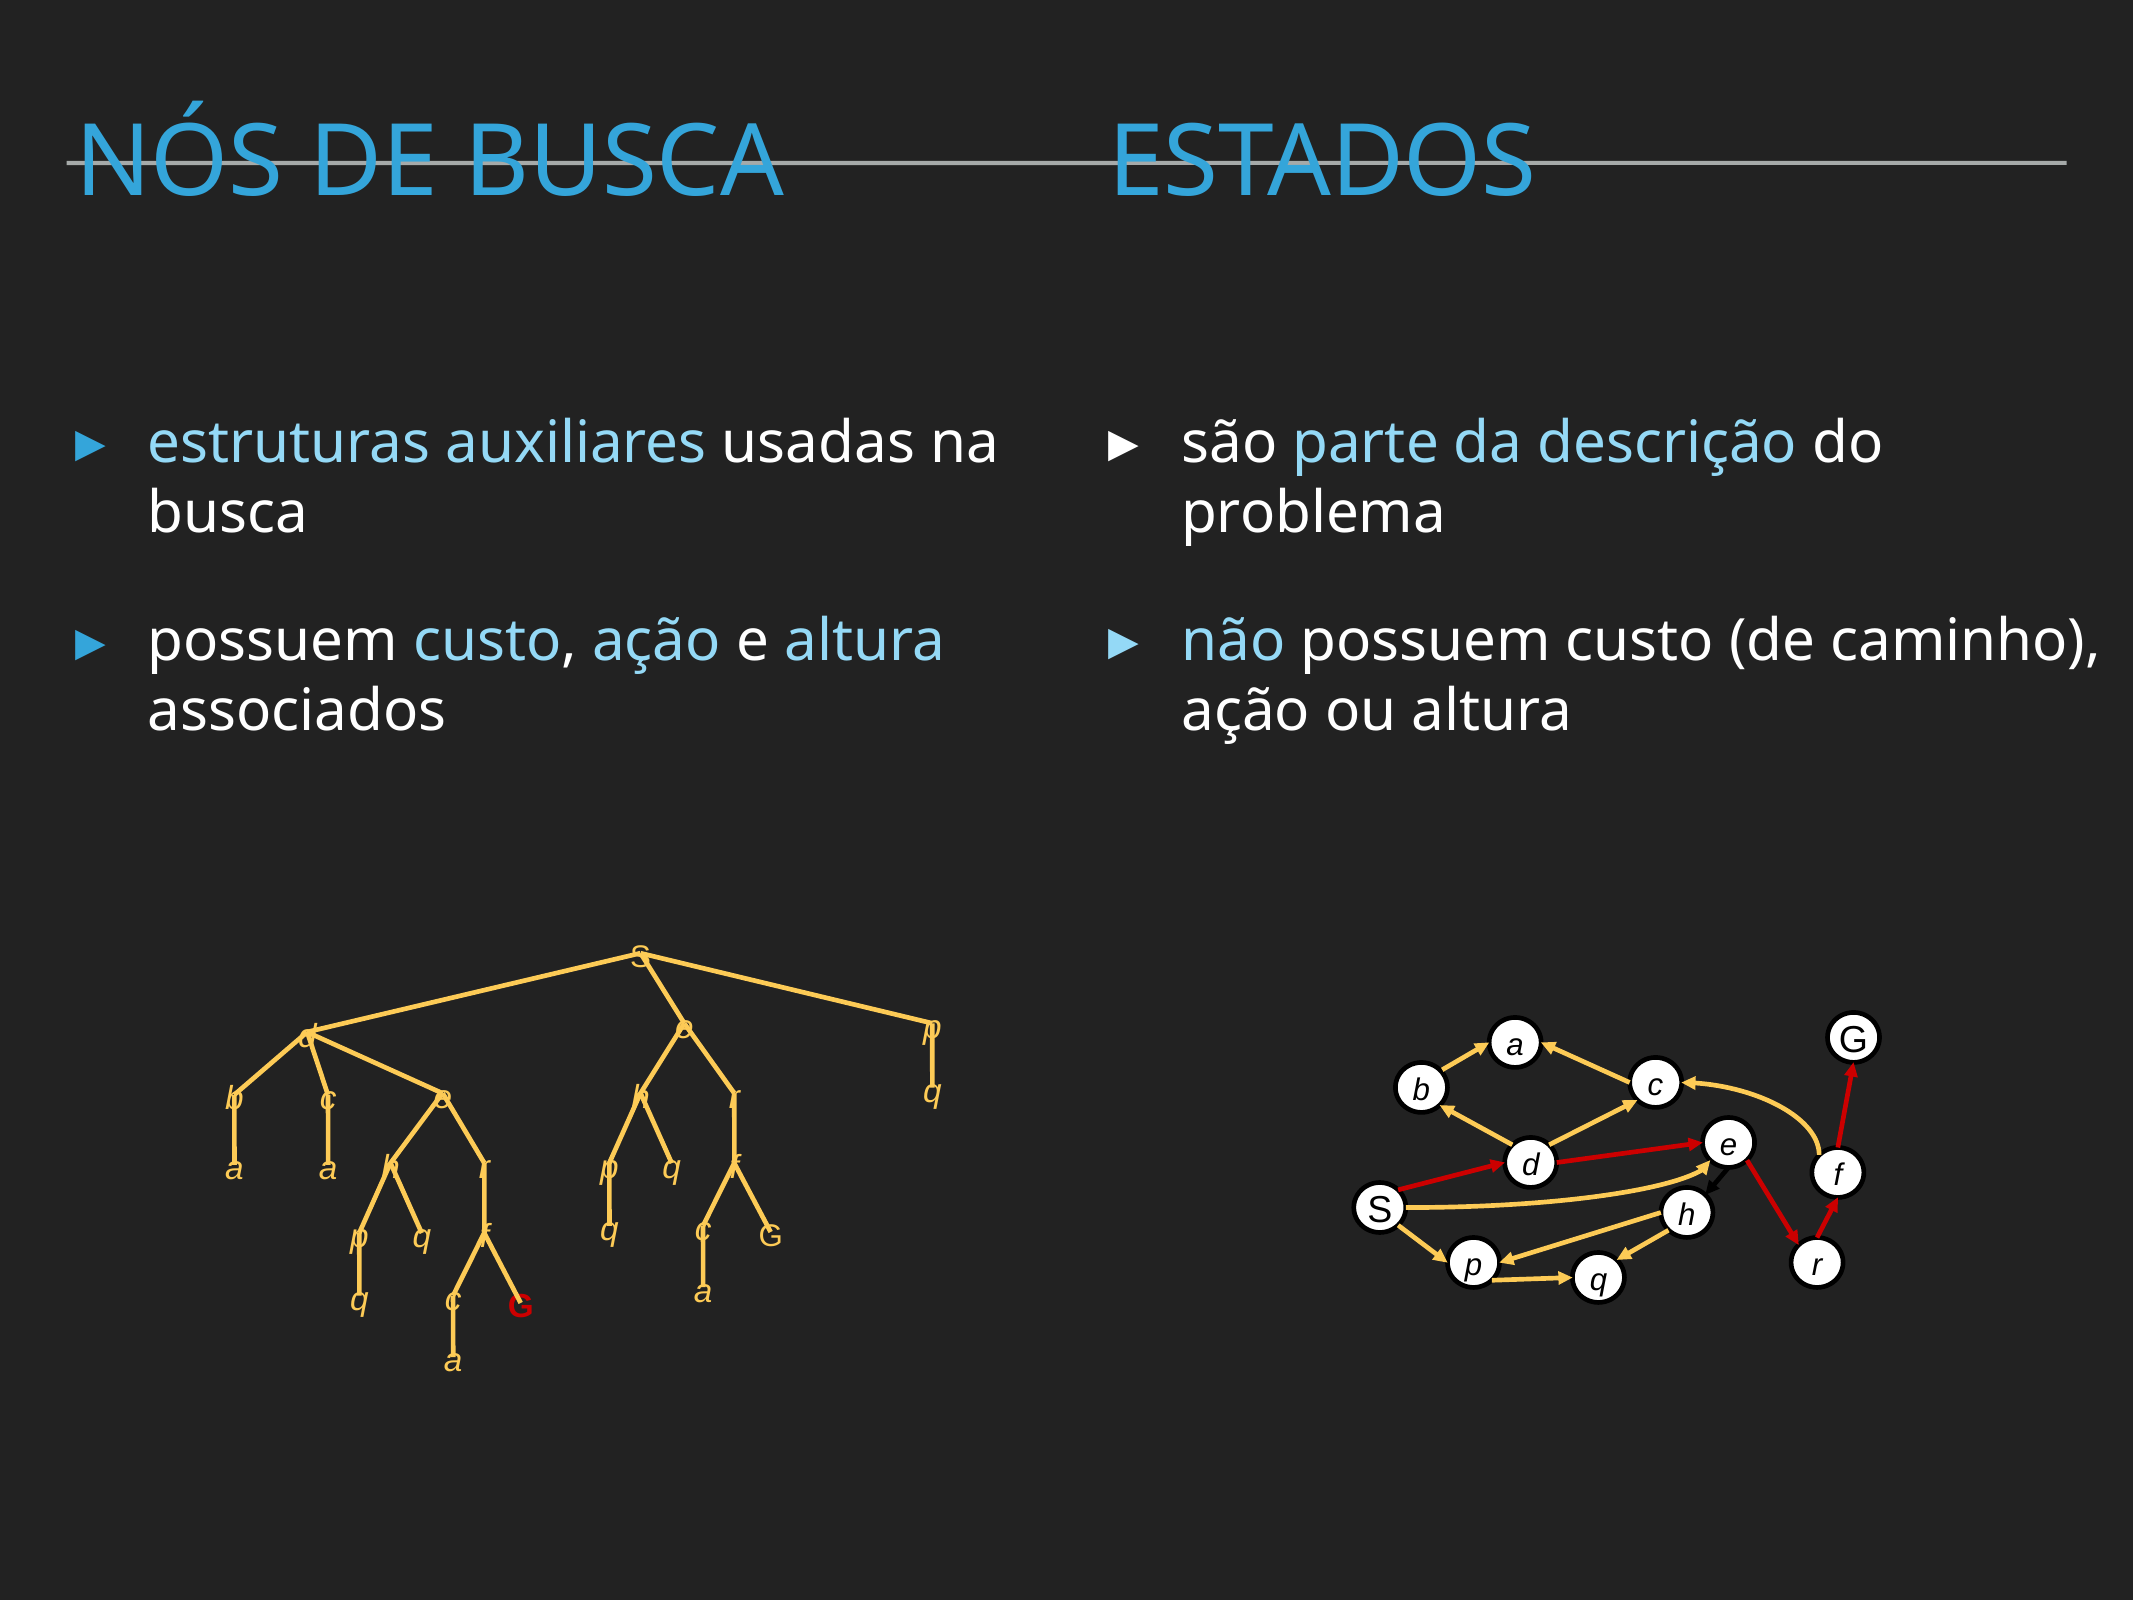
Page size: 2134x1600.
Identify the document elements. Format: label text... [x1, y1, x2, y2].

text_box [1353, 1007, 1880, 1304]
text_box são parte da descrição do problema não possuem custo (de caminho), ação ou altura [1100, 395, 2134, 880]
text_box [208, 928, 959, 1387]
text_box estados [1100, 110, 2134, 230]
text_box nós de busca [66, 110, 1100, 230]
text_box estruturas auxiliares usadas na busca possuem custo, ação e altura associados [66, 395, 1100, 880]
